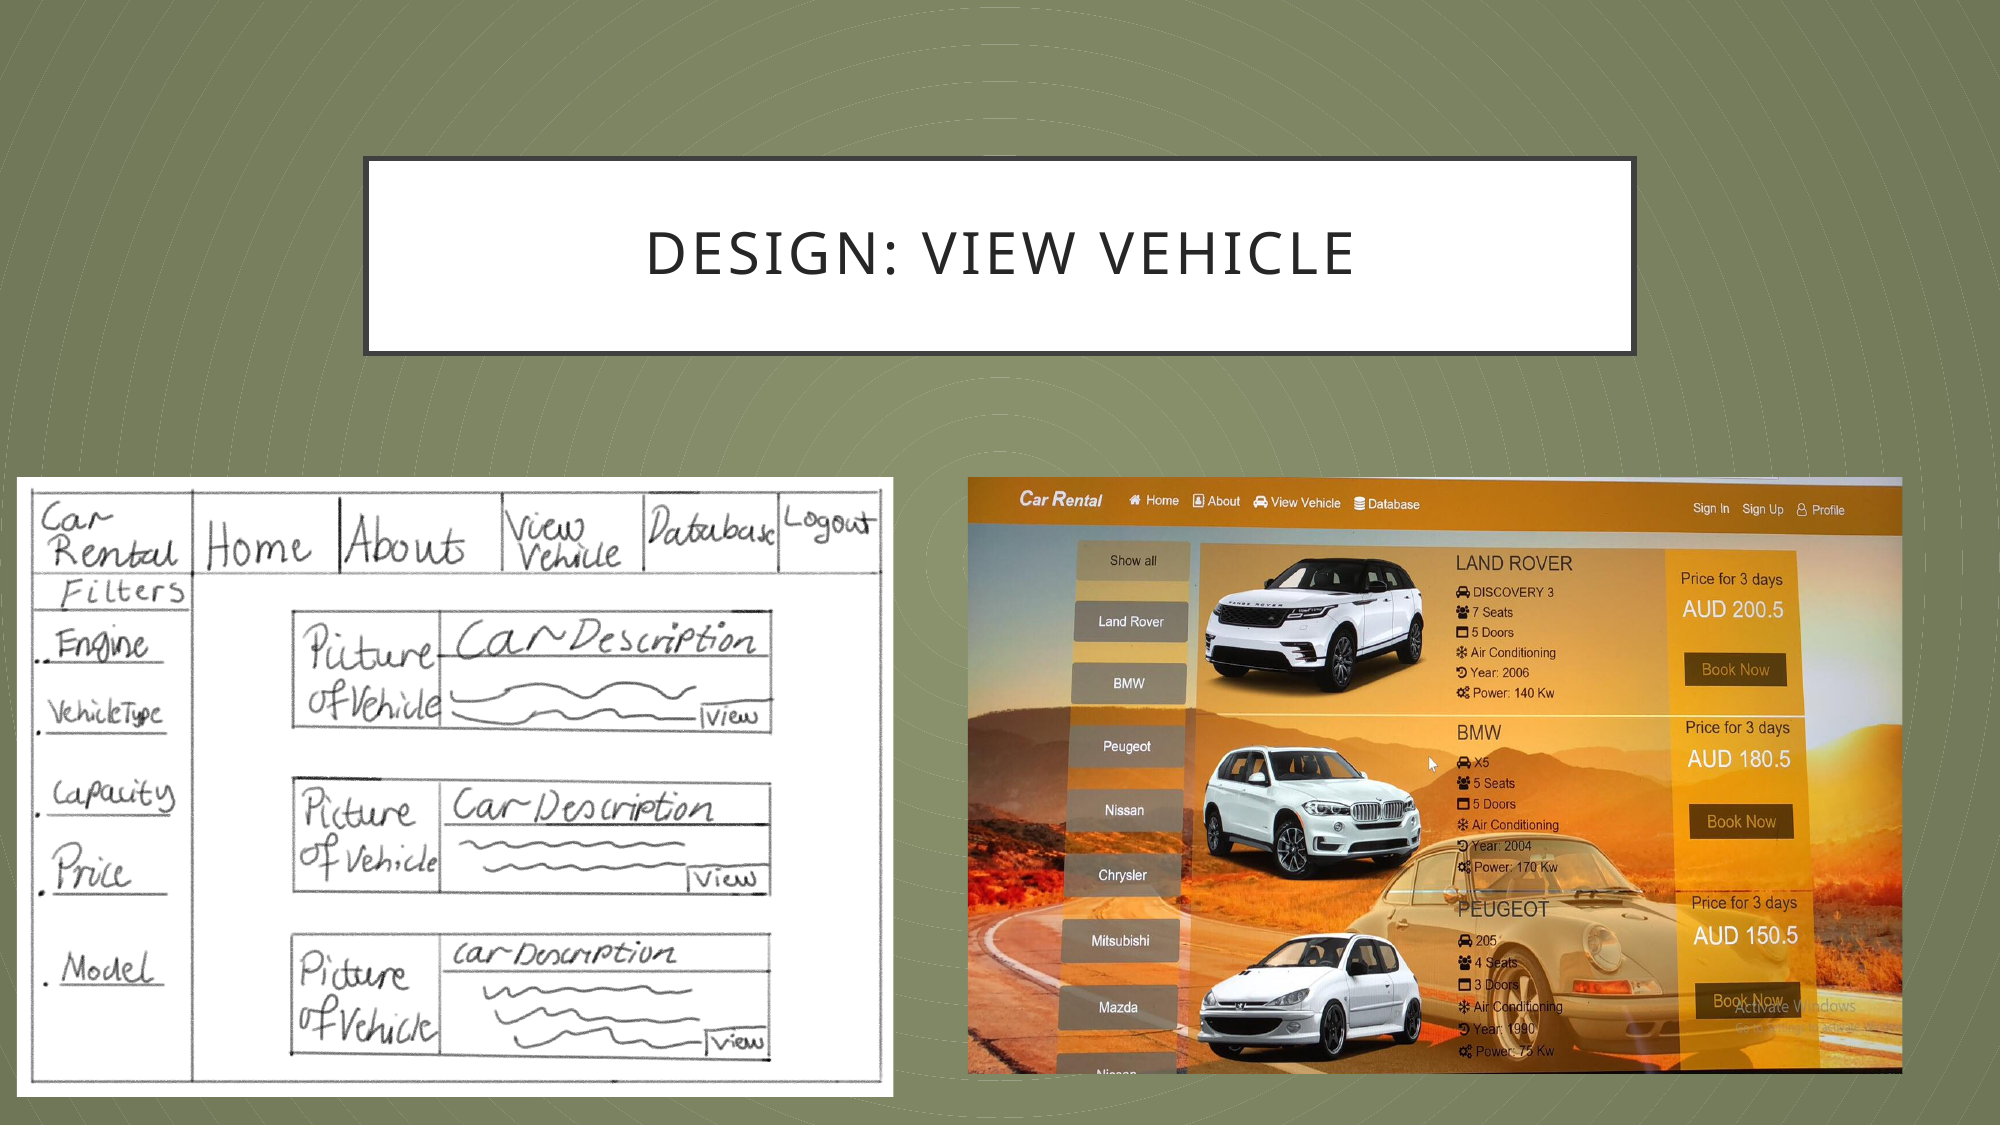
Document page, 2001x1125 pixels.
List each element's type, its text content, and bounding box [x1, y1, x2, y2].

picture [967, 477, 1903, 1074]
title Design: View Vehicle [363, 156, 1637, 356]
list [16, 477, 894, 1097]
